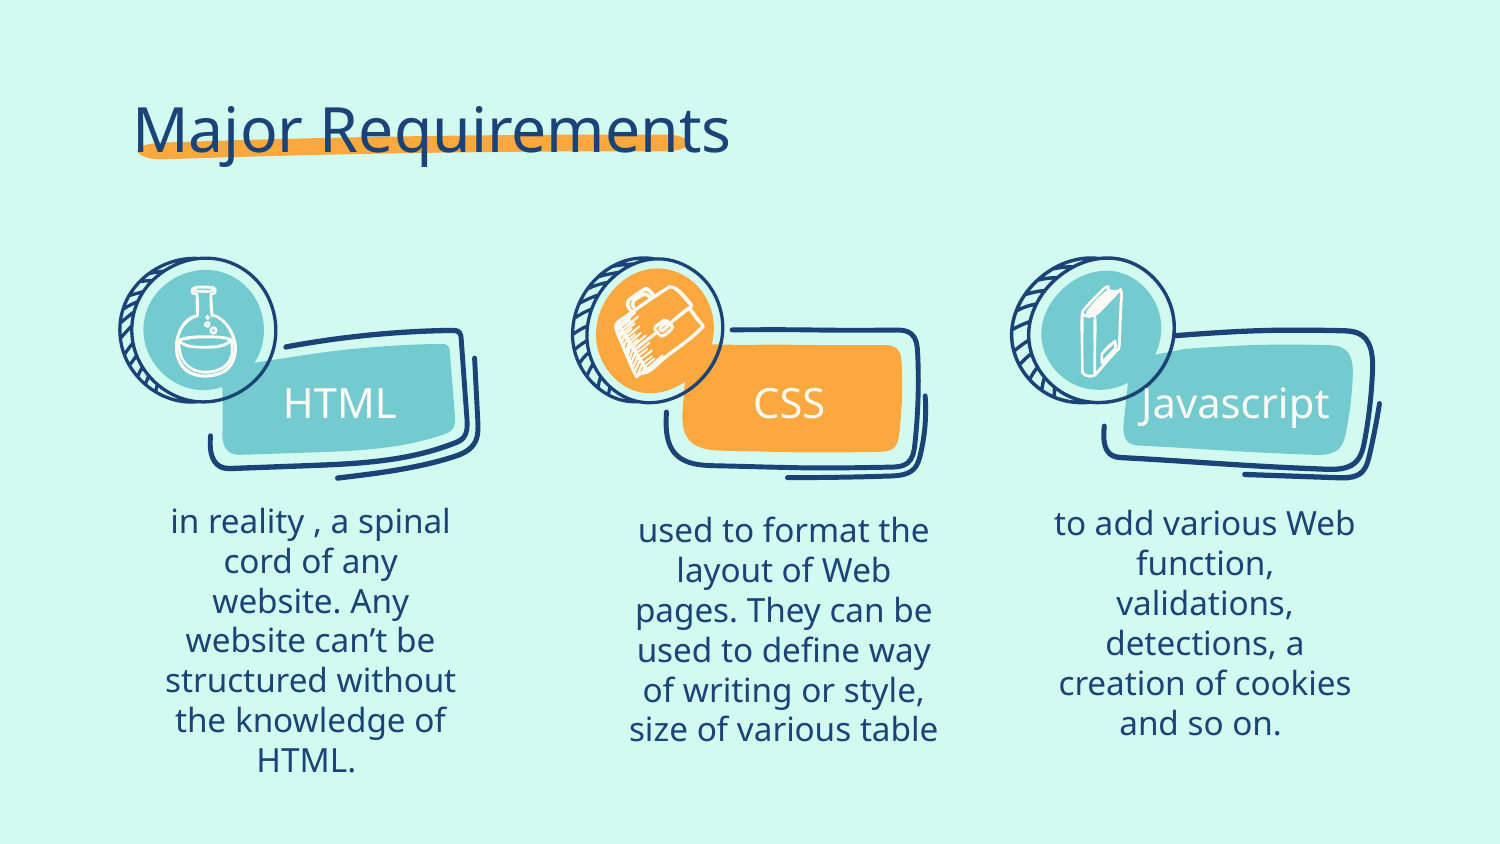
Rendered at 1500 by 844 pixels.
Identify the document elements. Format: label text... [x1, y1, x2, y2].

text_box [1007, 256, 1383, 481]
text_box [207, 327, 482, 481]
text_box to add various Web function, validations, detections, a creation of cookies and so on. [1034, 520, 1376, 724]
text_box in reality , a spinal cord of any website. Any website can’t be structured without the knowledge of HTML. [140, 537, 482, 742]
text_box used to format the layout of Web pages. They can be used to define way of writing or style, size of various table [613, 526, 955, 731]
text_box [117, 256, 285, 404]
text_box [1080, 285, 1124, 378]
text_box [613, 285, 705, 378]
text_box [174, 286, 238, 378]
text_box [570, 256, 930, 481]
title Major Requirements [117, 88, 1383, 167]
